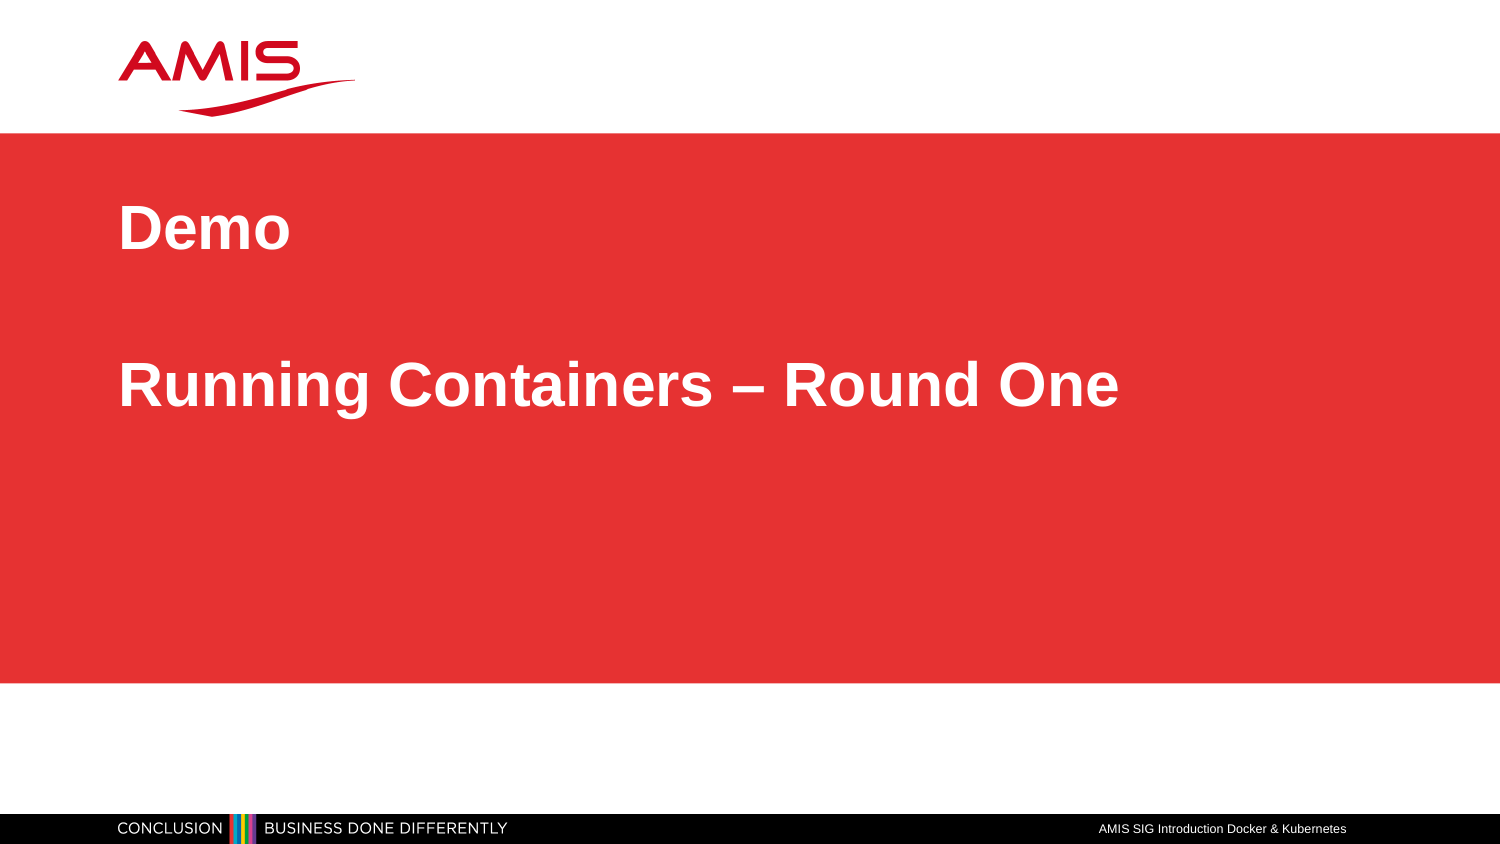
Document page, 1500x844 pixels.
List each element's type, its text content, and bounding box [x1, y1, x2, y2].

title Demo Running Containers – Round One [118, 183, 1382, 597]
picture [0, 814, 236, 844]
picture [239, 814, 1500, 844]
picture [106, 17, 579, 125]
footer AMIS SIG Introduction Docker & Kubernetes [814, 820, 1347, 839]
